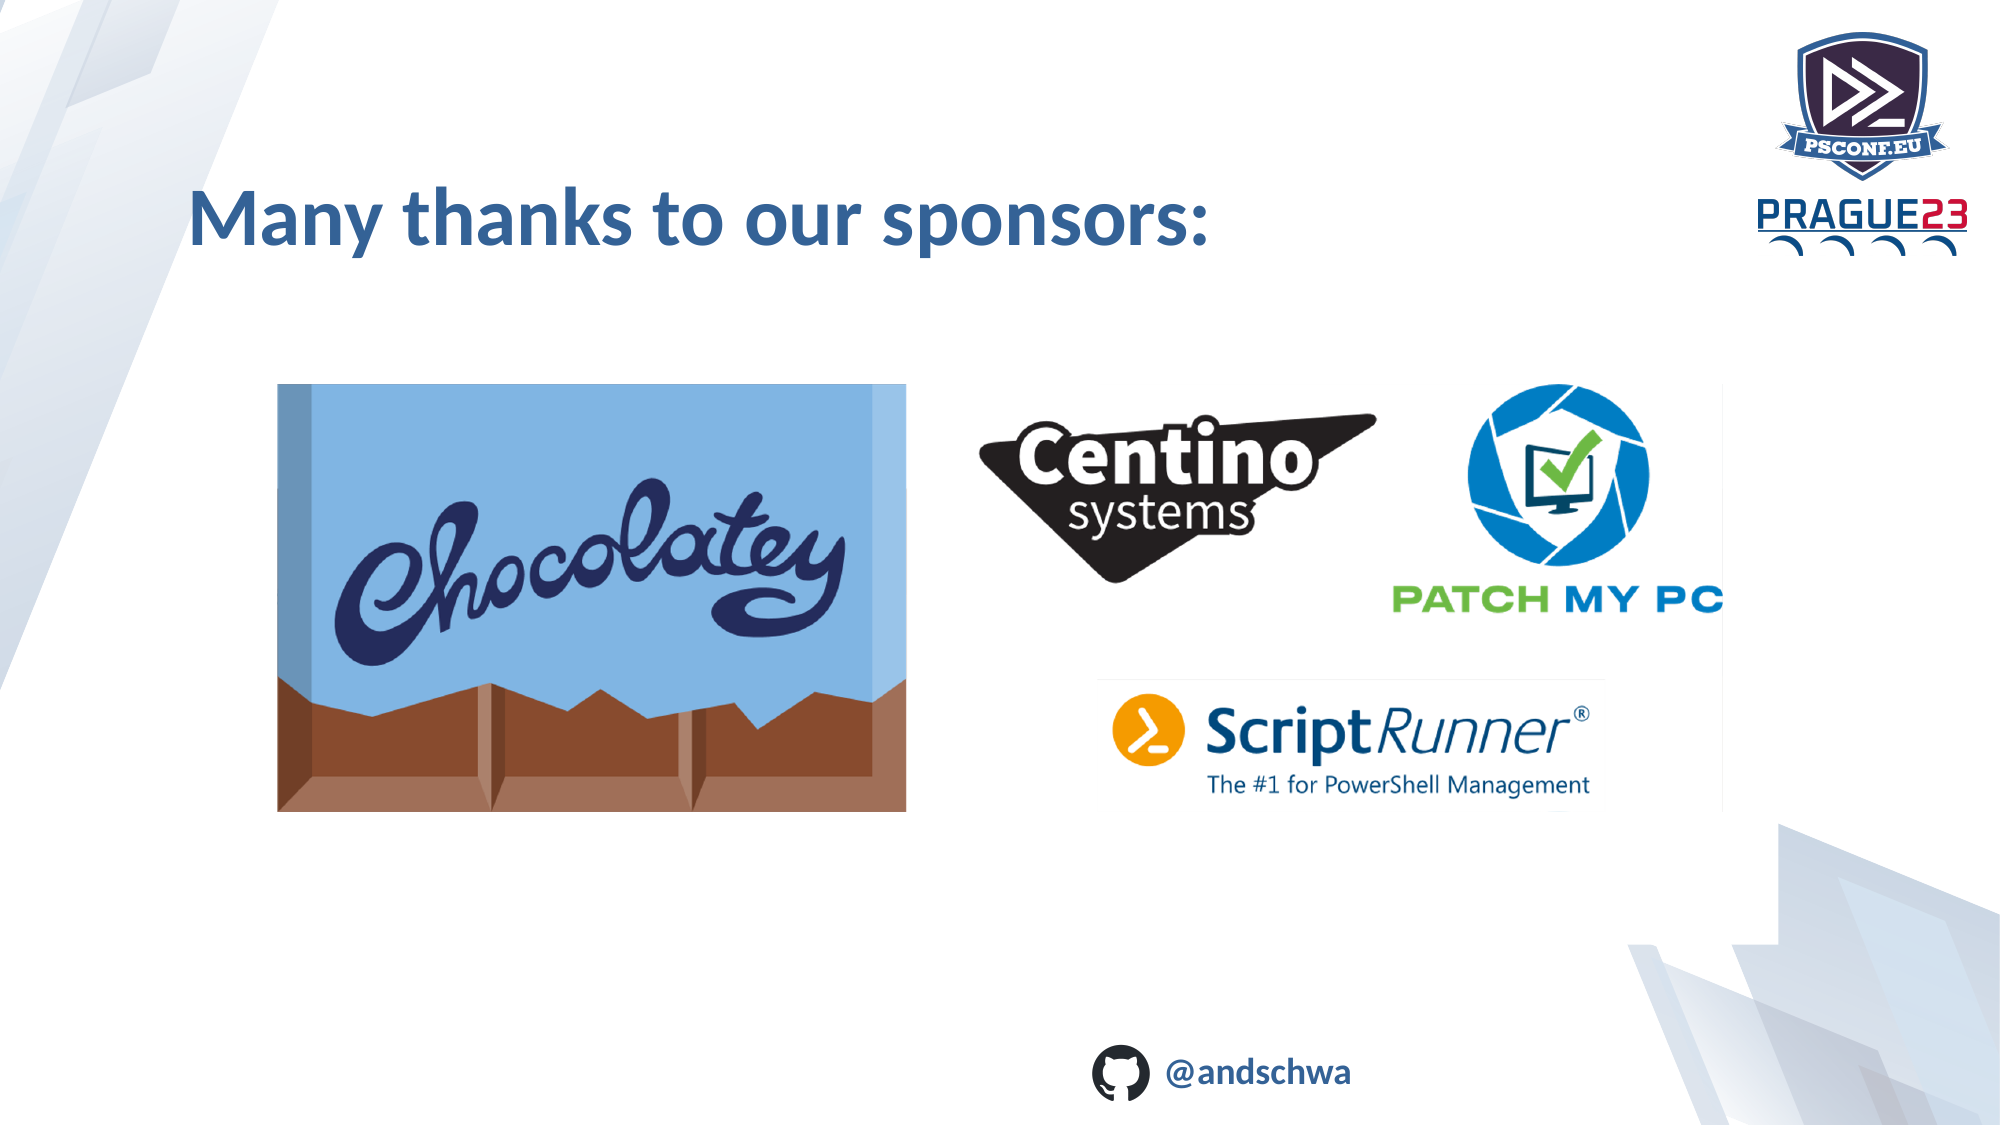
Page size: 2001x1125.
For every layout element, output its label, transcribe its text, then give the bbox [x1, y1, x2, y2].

text_box Many thanks to our sponsors: [172, 154, 1795, 269]
text_box [219, 269, 1779, 946]
picture [0, 0, 2000, 1125]
